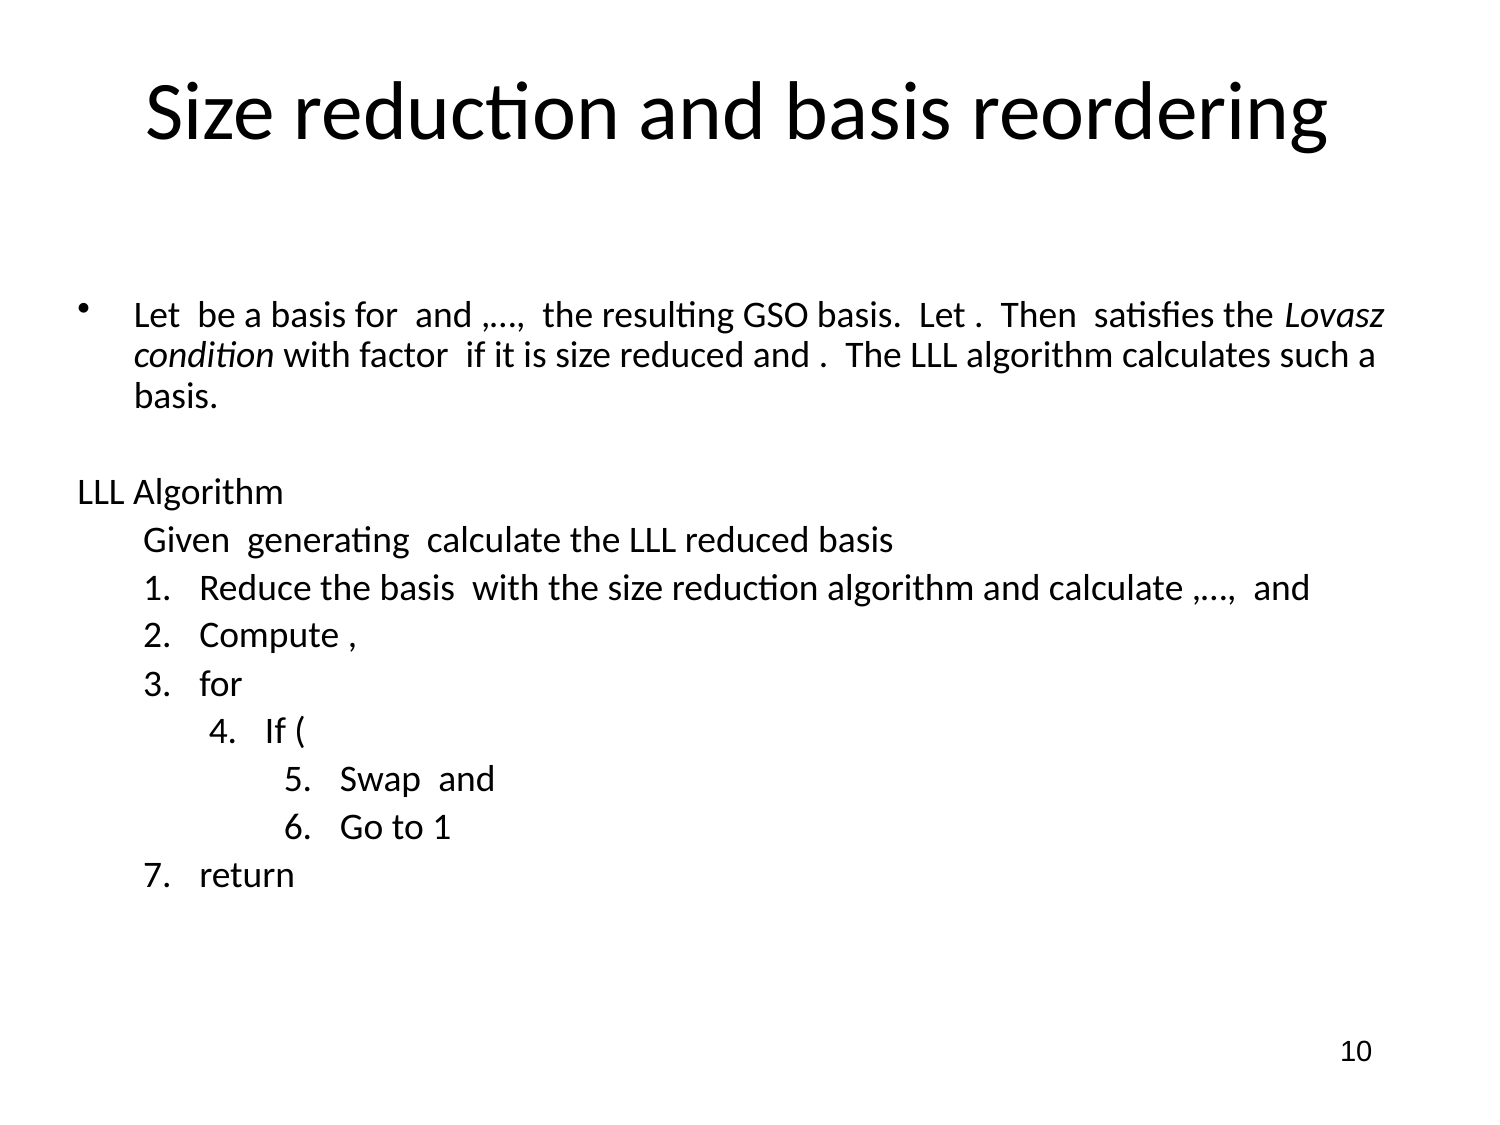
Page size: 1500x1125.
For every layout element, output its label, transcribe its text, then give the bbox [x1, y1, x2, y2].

title Size reduction and basis reordering [37, 24, 1438, 188]
slide_number 10 [1074, 1024, 1388, 1101]
